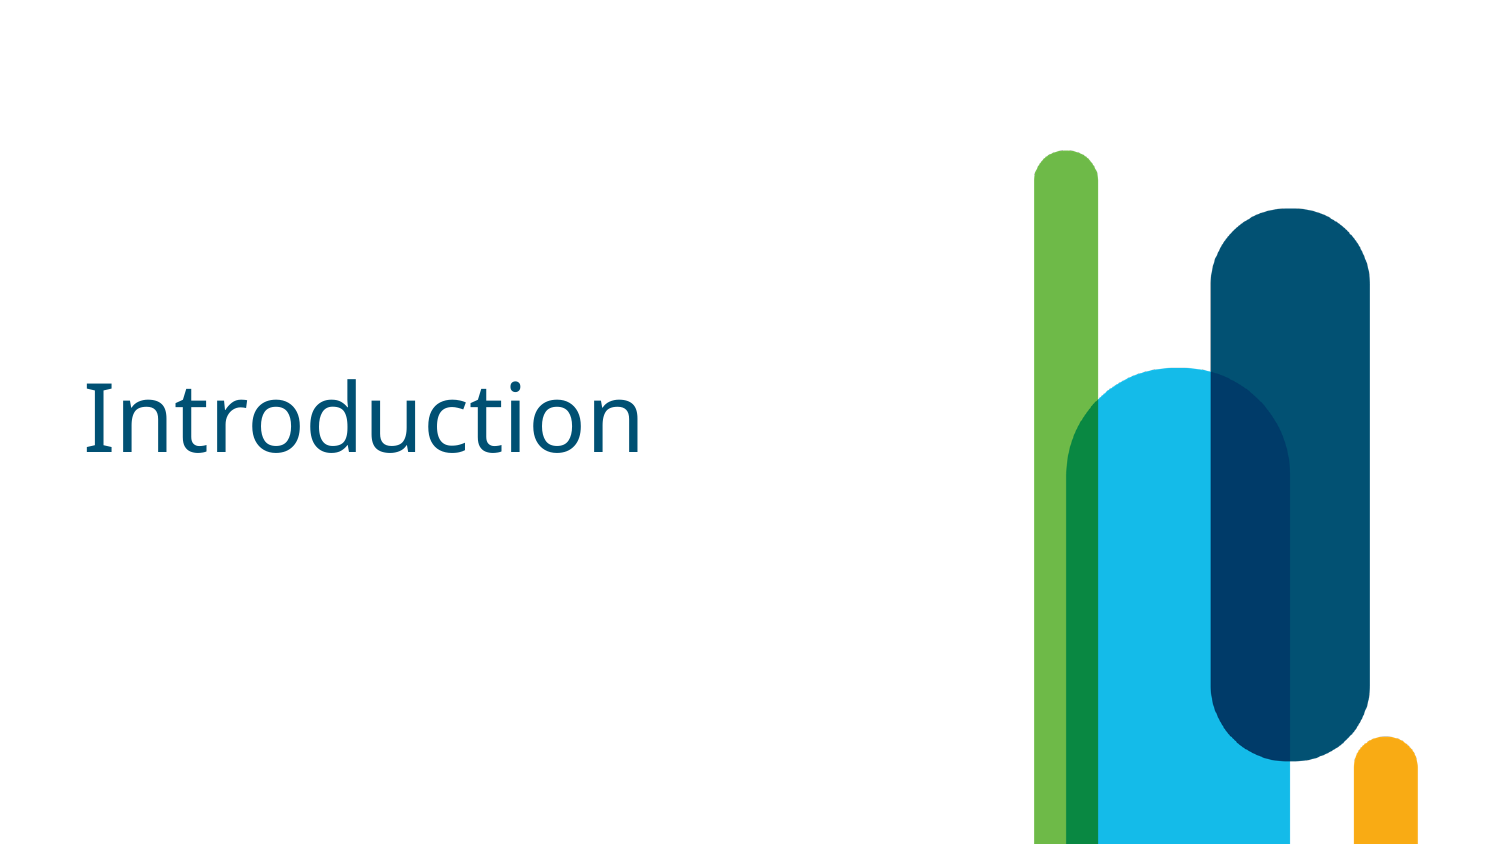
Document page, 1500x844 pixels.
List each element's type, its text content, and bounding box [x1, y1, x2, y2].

title Introduction [68, 211, 840, 633]
picture [0, 0, 1500, 844]
